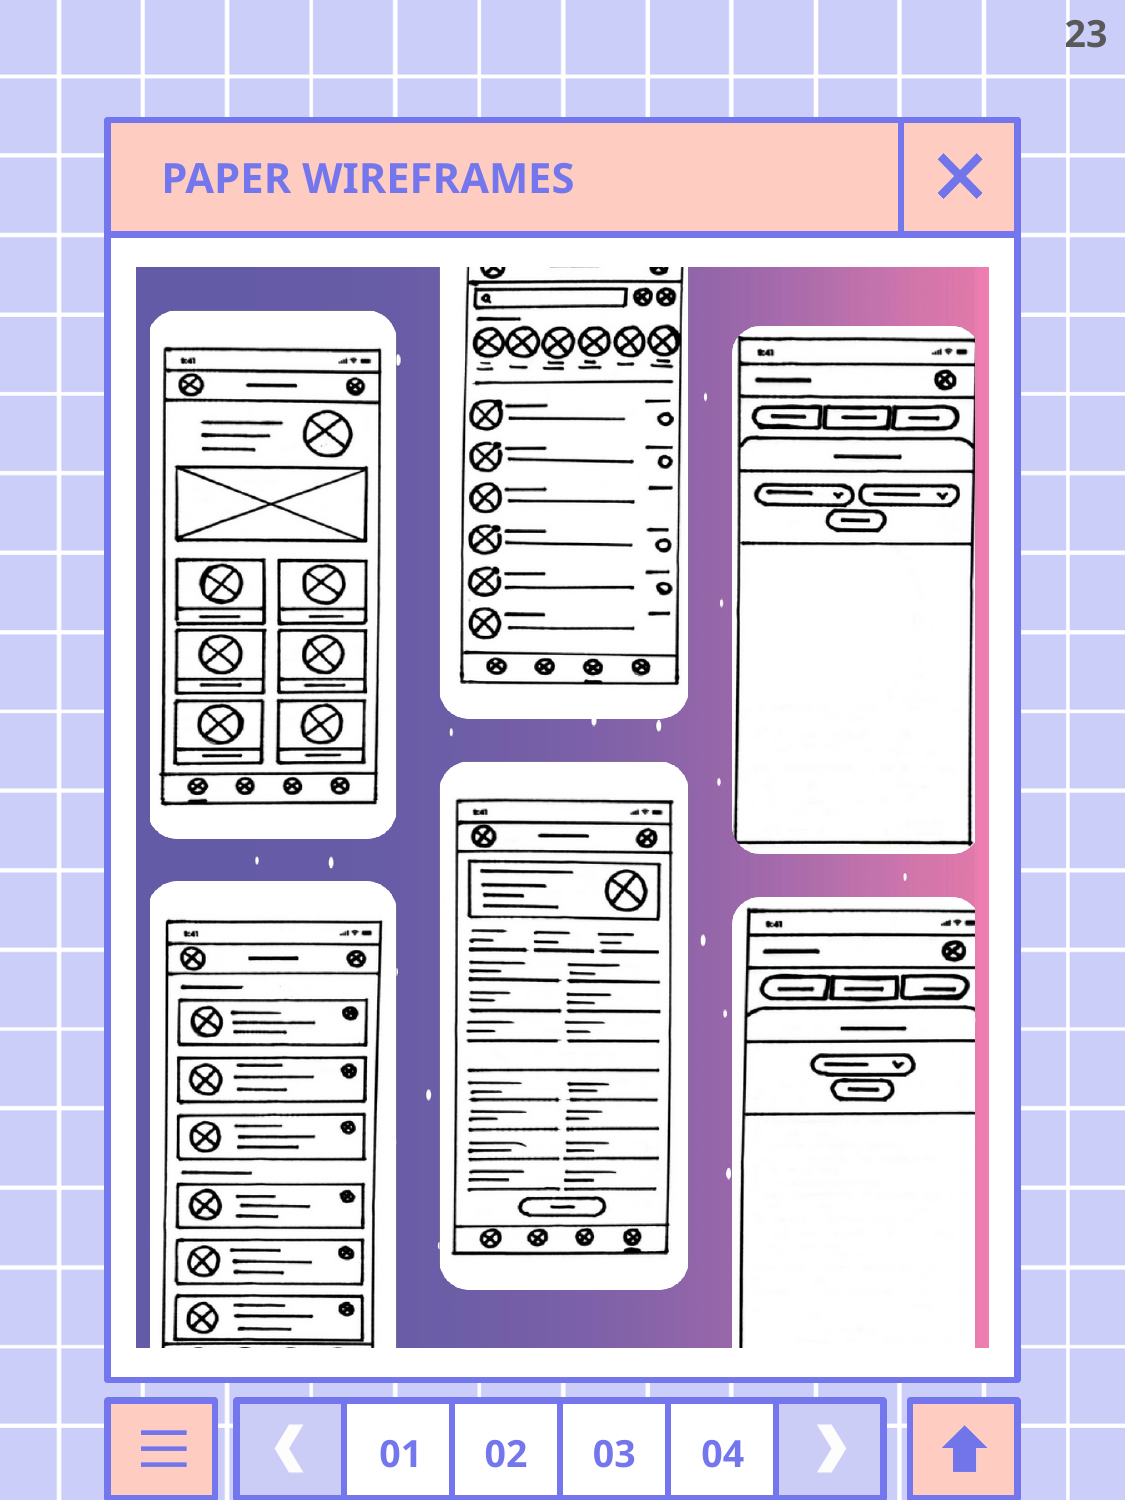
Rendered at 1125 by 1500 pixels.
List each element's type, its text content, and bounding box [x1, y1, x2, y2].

picture [265, 1424, 313, 1473]
text_box 03 [585, 1419, 644, 1487]
text_box 02 [476, 1419, 536, 1487]
text_box 23 [475, 2, 1123, 63]
text_box 01 [371, 1419, 431, 1487]
text_box 04 [693, 1419, 753, 1487]
picture [808, 1424, 855, 1473]
text_box PAPER WIREFRAMES [161, 119, 880, 234]
picture [0, 0, 1125, 1500]
picture [140, 1430, 187, 1467]
picture [941, 1425, 988, 1473]
